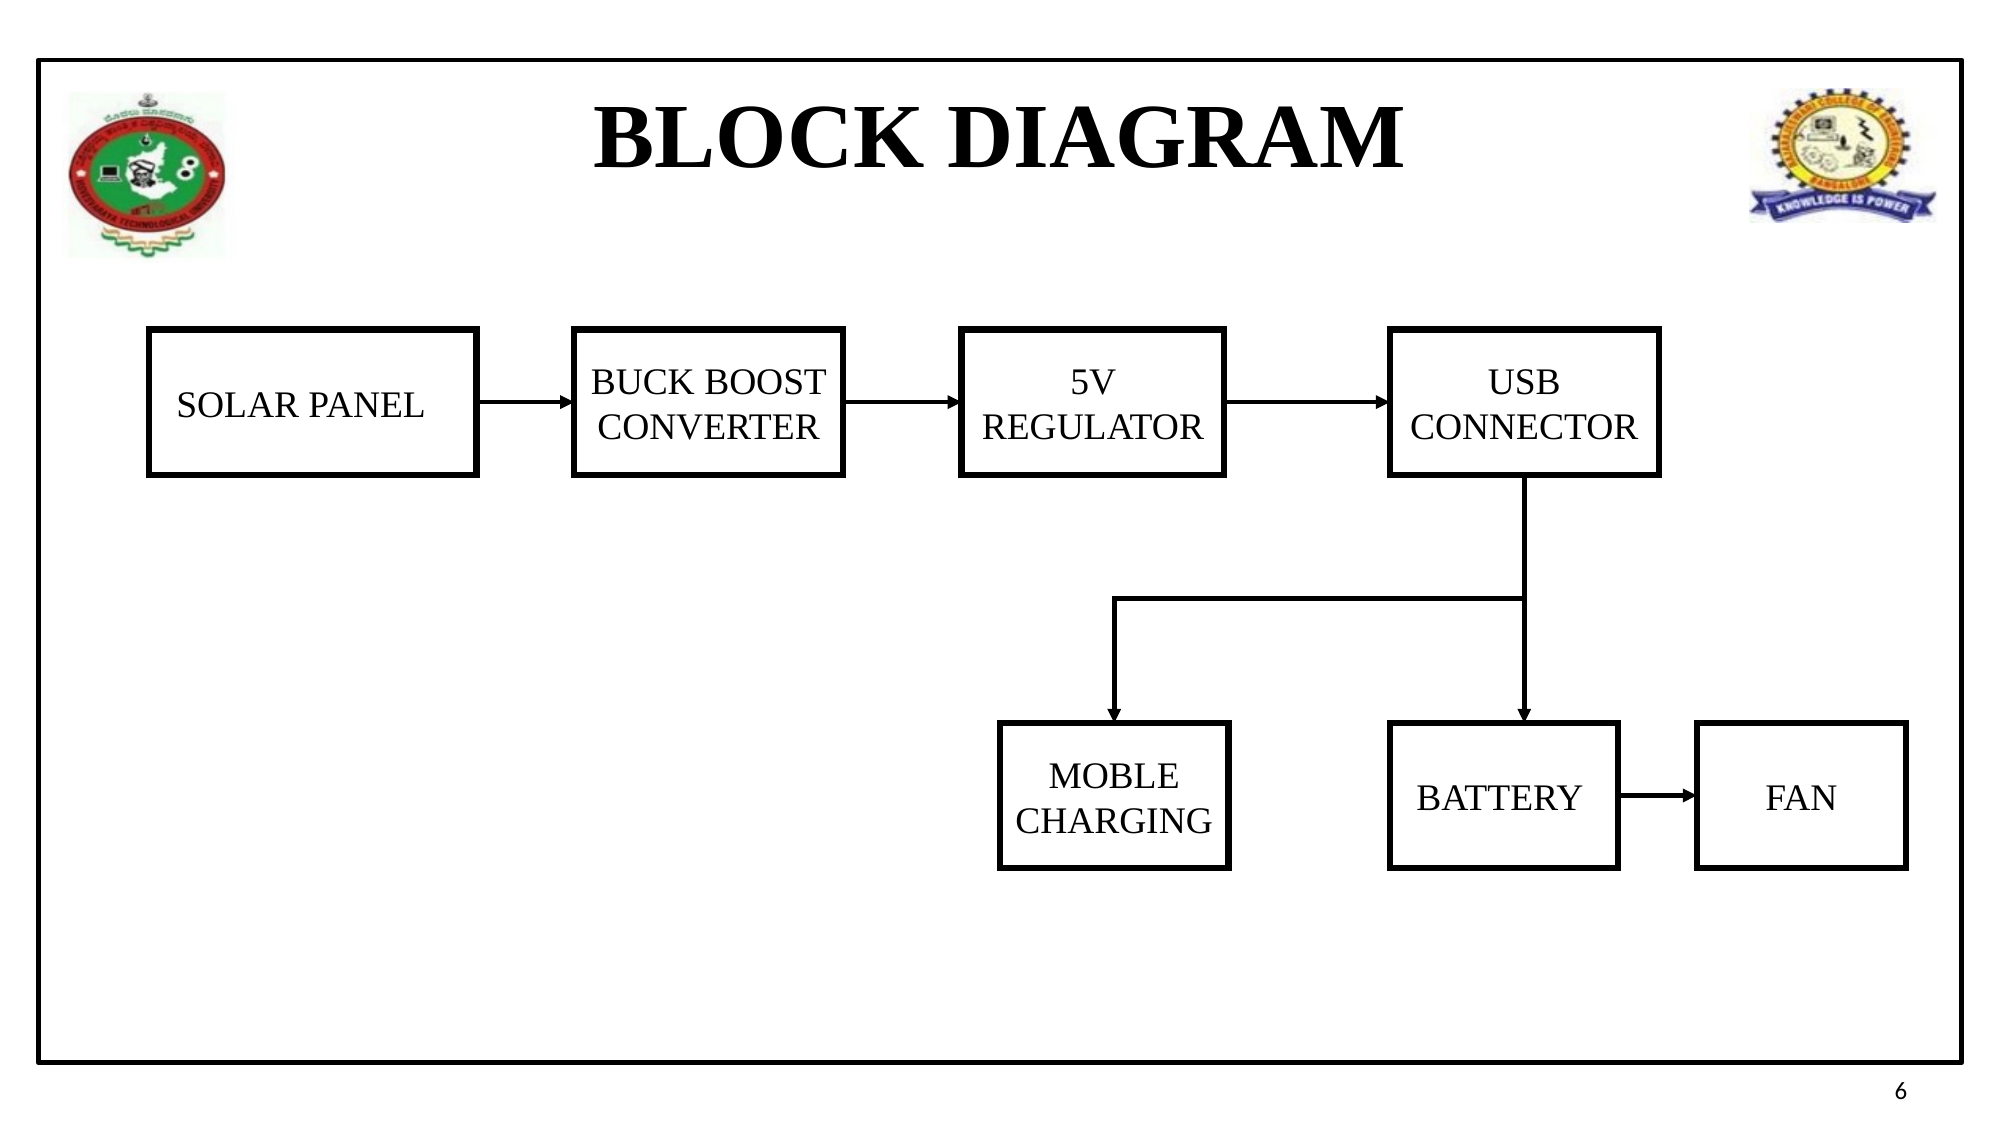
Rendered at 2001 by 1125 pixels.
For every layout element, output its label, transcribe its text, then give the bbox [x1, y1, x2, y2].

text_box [1389, 722, 1907, 869]
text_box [149, 329, 1659, 475]
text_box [1195, 393, 1444, 804]
title BLOCK DIAGRAM [137, 55, 1863, 60]
text_box [38, 60, 1962, 1063]
picture [1749, 88, 1938, 223]
text_box MOBLE CHARGING [999, 722, 1229, 869]
slide_number 6 [1472, 1065, 1923, 1113]
picture [62, 91, 236, 263]
